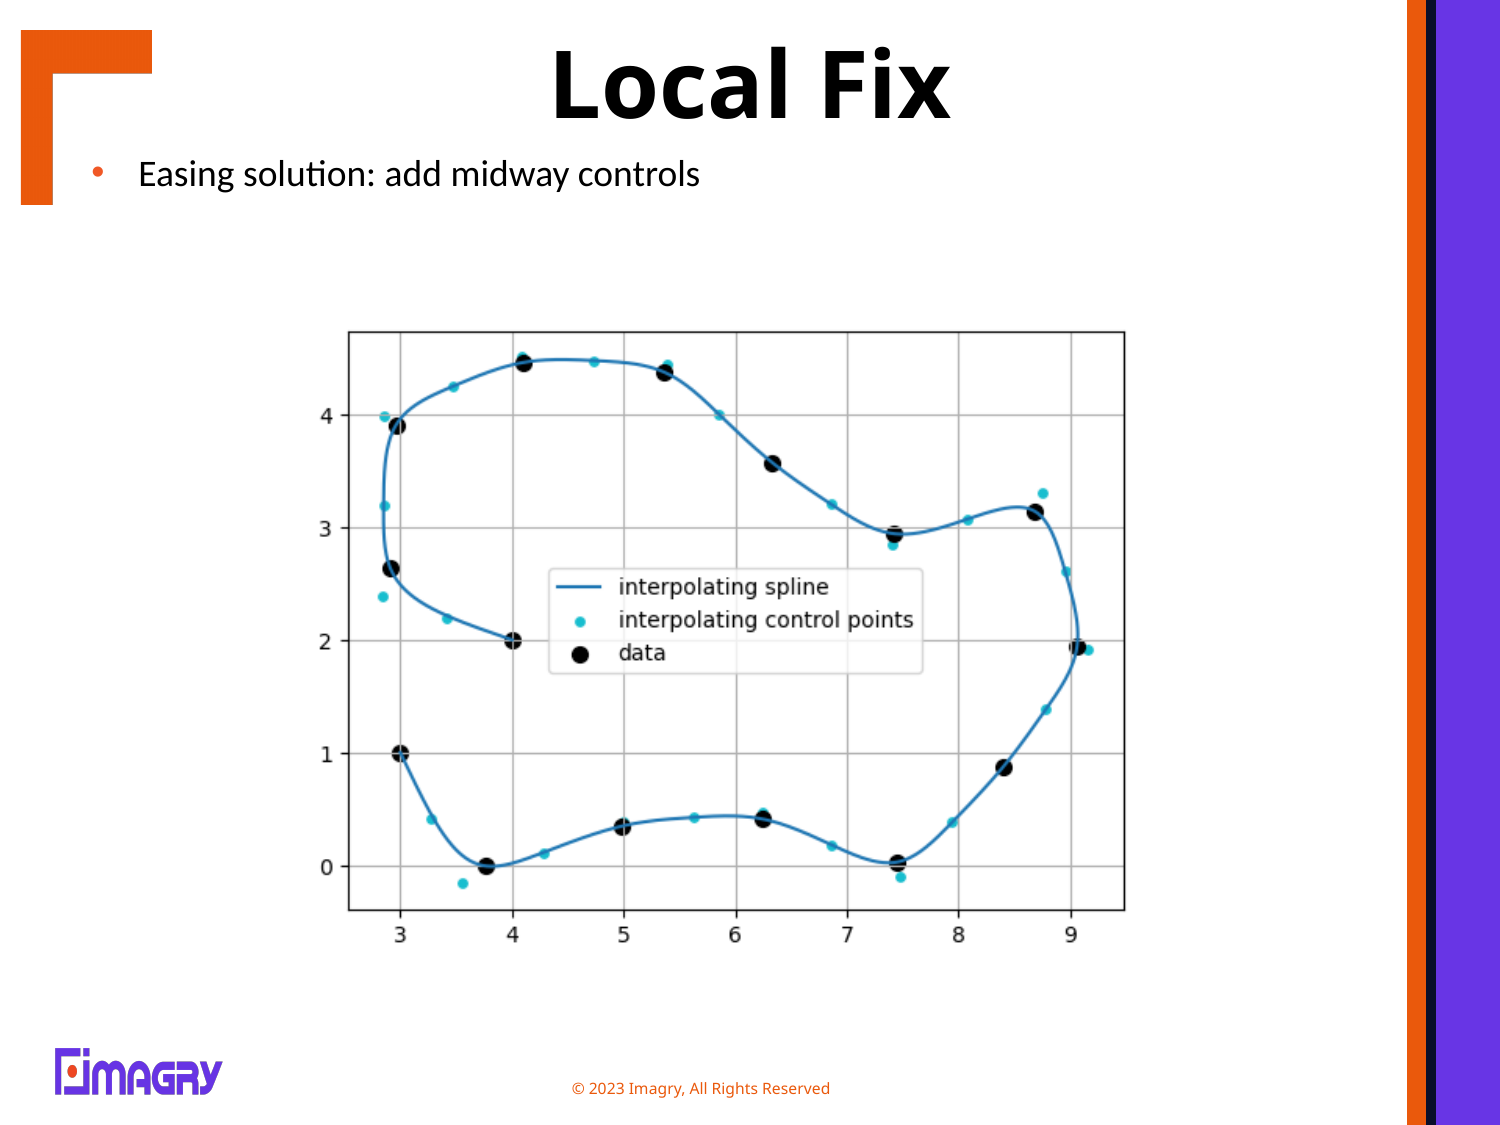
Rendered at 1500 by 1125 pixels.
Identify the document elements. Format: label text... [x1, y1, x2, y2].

picture [144, 175, 152, 183]
picture [303, 316, 1138, 963]
picture [144, 165, 152, 173]
picture [51, 1042, 228, 1103]
picture [20, 30, 152, 205]
title Local Fix [187, 0, 1313, 147]
